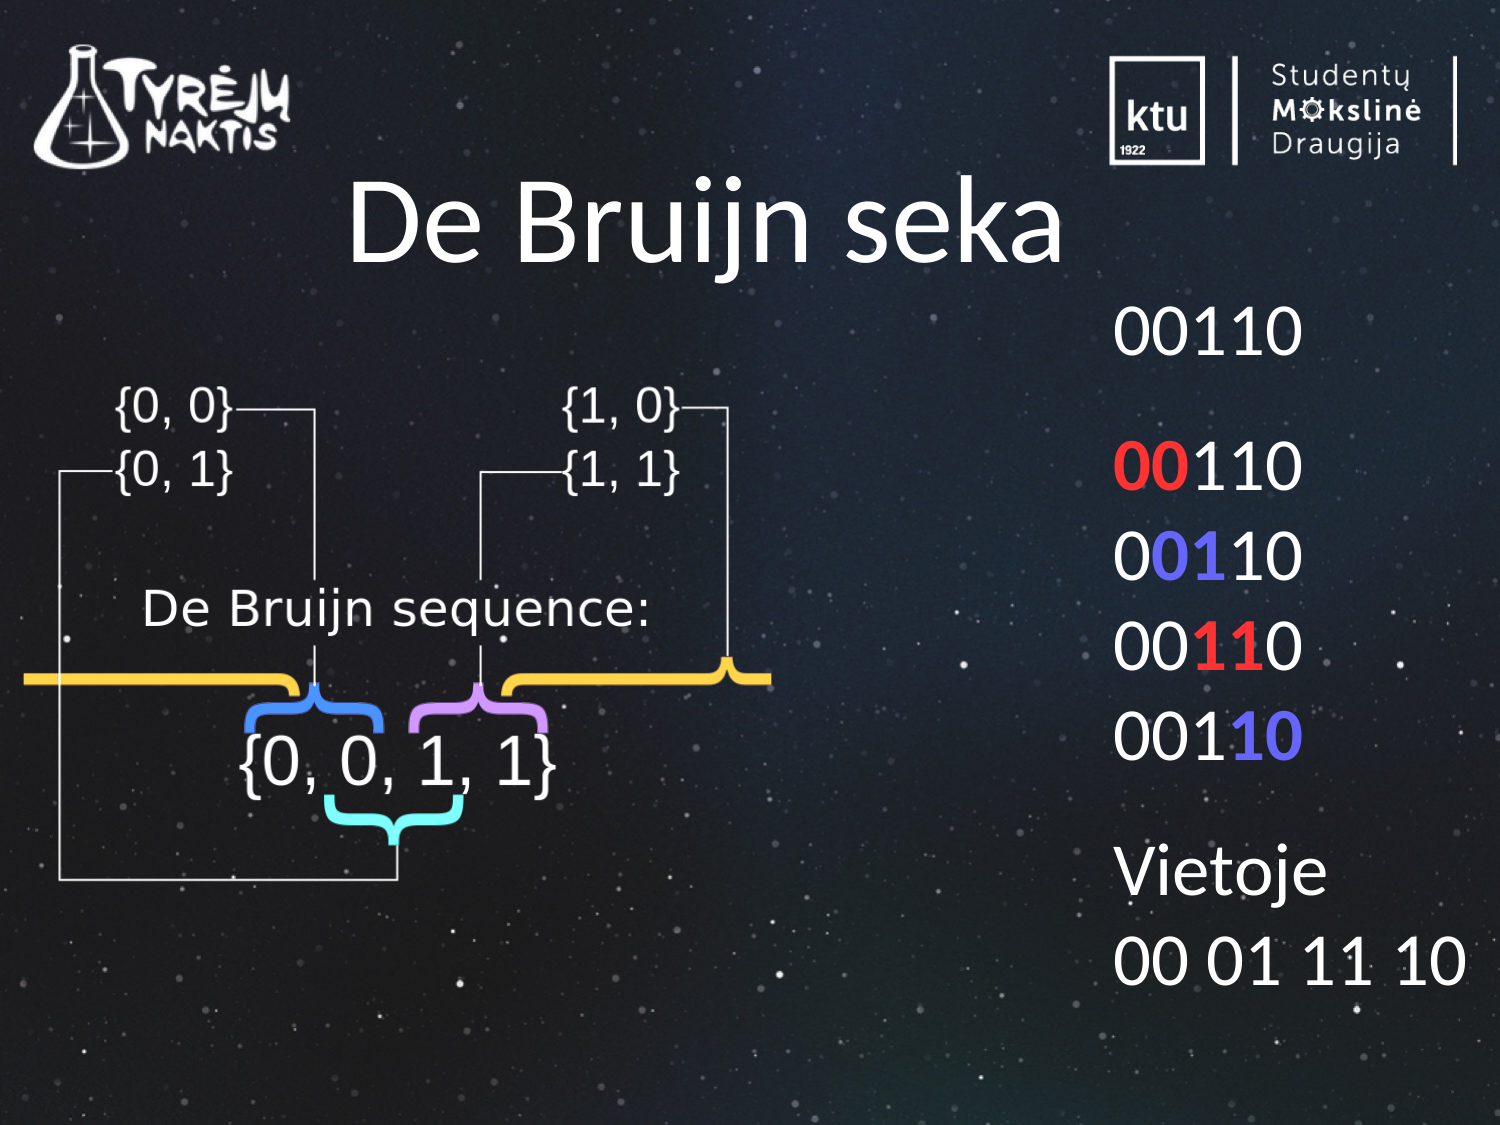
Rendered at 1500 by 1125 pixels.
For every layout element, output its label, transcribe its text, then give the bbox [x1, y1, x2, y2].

text_box [75, 262, 1104, 1005]
text_box De Bruijn seka [330, 130, 1086, 296]
text_box 00110 00110 00110 00110 00110 Vietoje 00 01 11 10 [1098, 272, 1500, 1125]
picture [0, 0, 1500, 1125]
